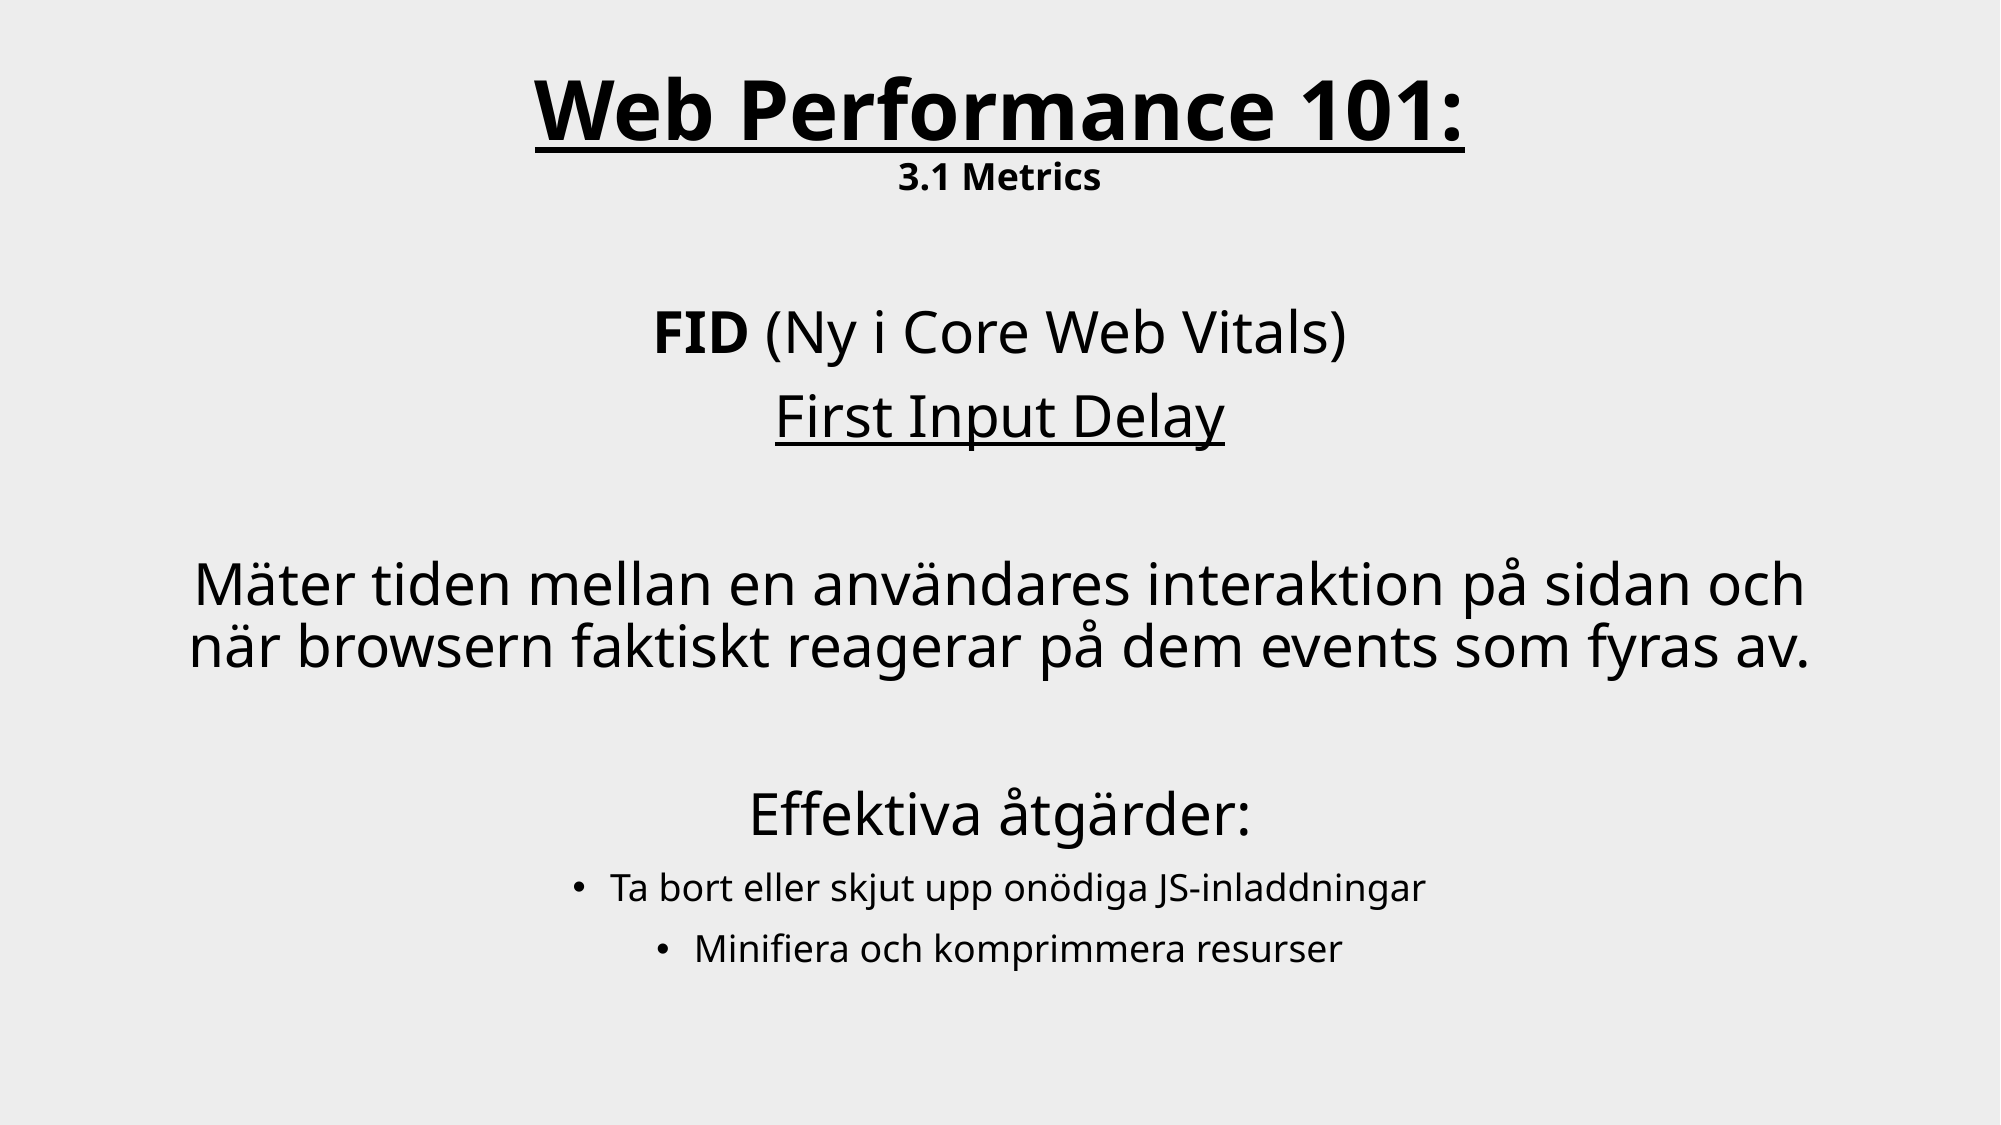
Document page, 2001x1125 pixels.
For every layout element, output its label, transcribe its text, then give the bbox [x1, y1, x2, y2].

title Web Performance 101: 3.1 Metrics [281, 47, 1718, 221]
list FID (Ny i Core Web Vitals) First Input Delay Mäter tiden mellan en användares interaktion på sidan och när browsern faktiskt reagerar på dem events som fyras av. Effektiva åtgärder: Ta bort eller skjut upp onödiga JS-inladdningar Minifiera och komprimmera resurser [137, 235, 1863, 1078]
